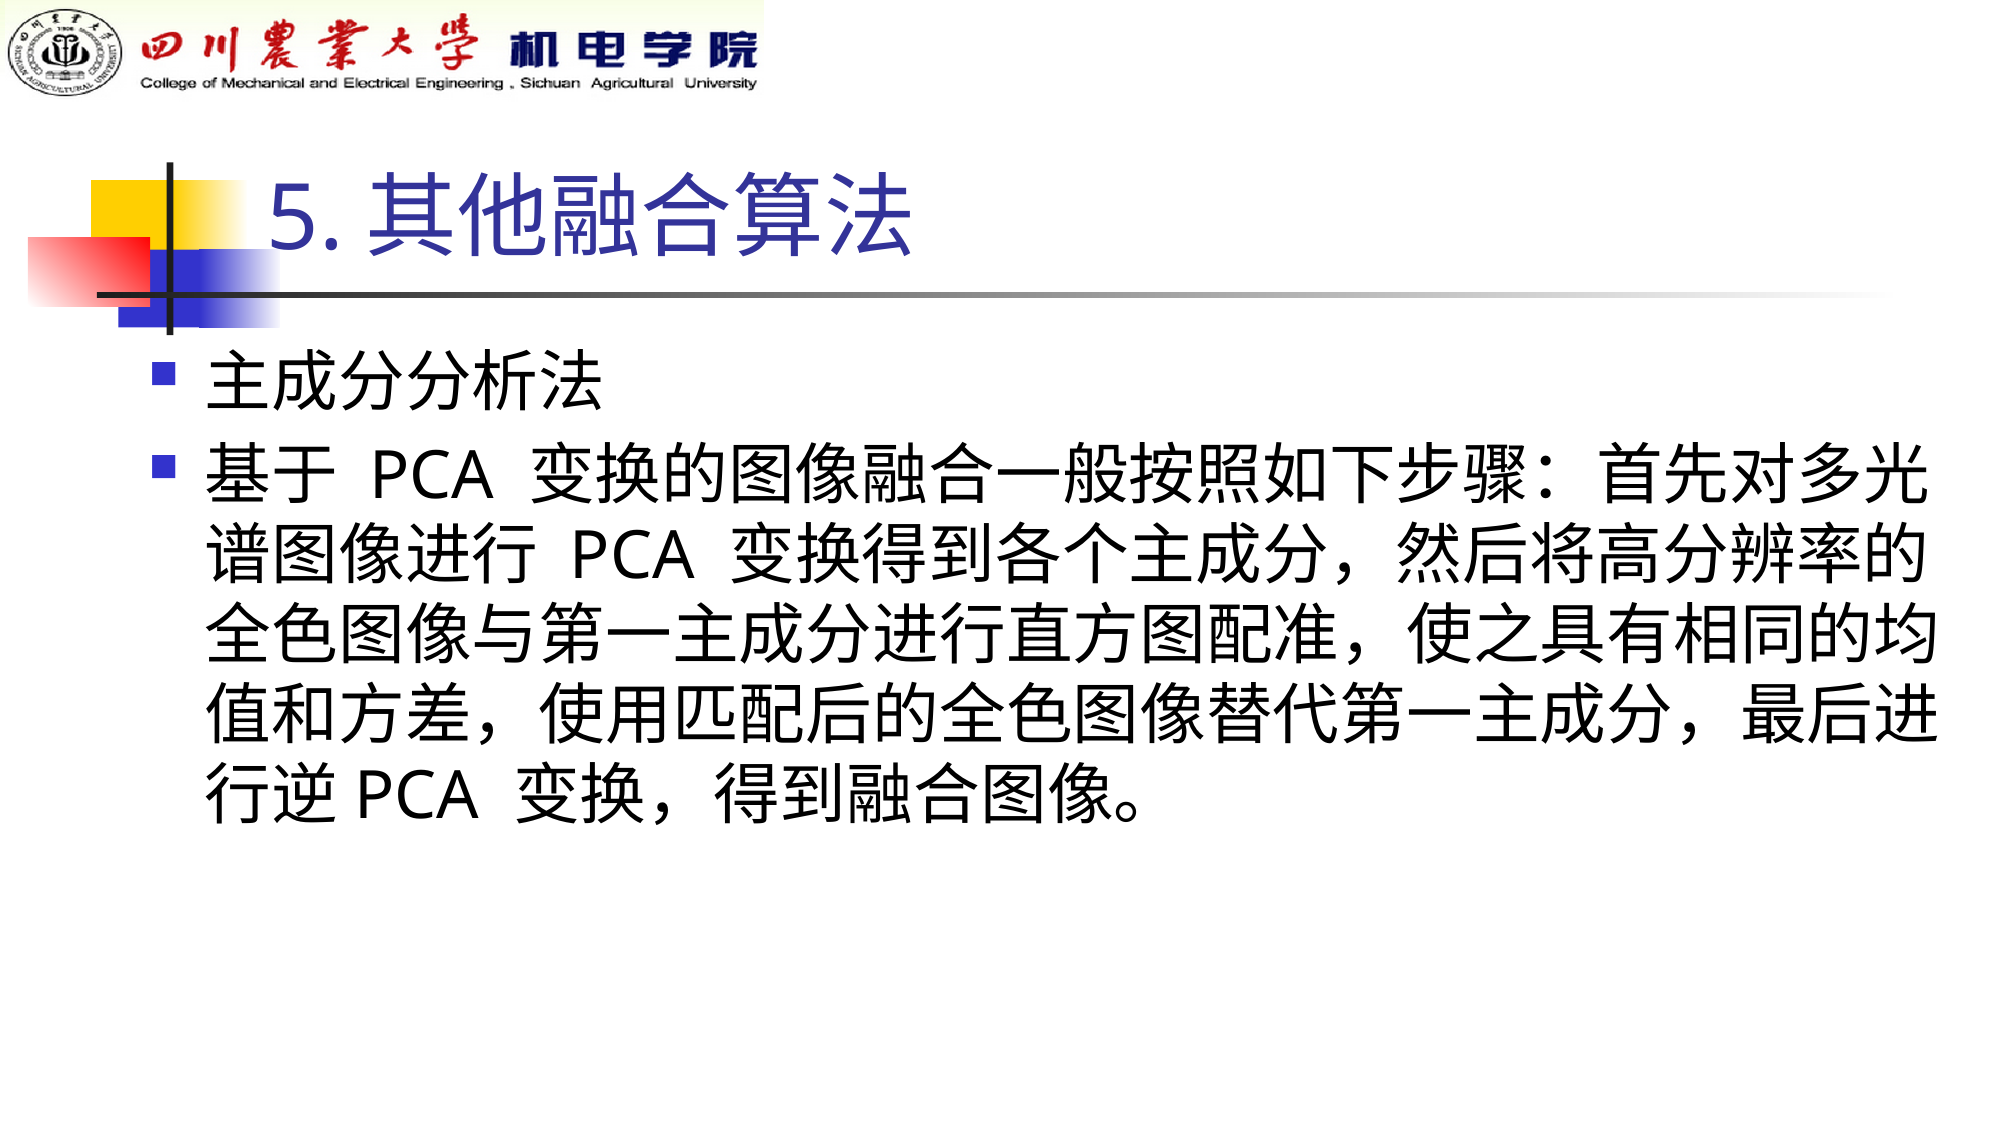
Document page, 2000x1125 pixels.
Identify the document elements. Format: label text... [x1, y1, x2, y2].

picture [0, 0, 764, 104]
list 主成分分析法 基于 PCA 变换的图像融合一般按照如下步骤：首先对多光谱图像进行 PCA 变换得到各个主成分，然后将高分辨率的全色图像与第一主成分进行直方图配准，使之具有相同的均值和方差，使用匹配后的全色图像替代第一主成分，最后进行逆PCA 变换，得到融合图像。 [133, 331, 1959, 1006]
title 5.其他融合算法 [251, 35, 1956, 275]
